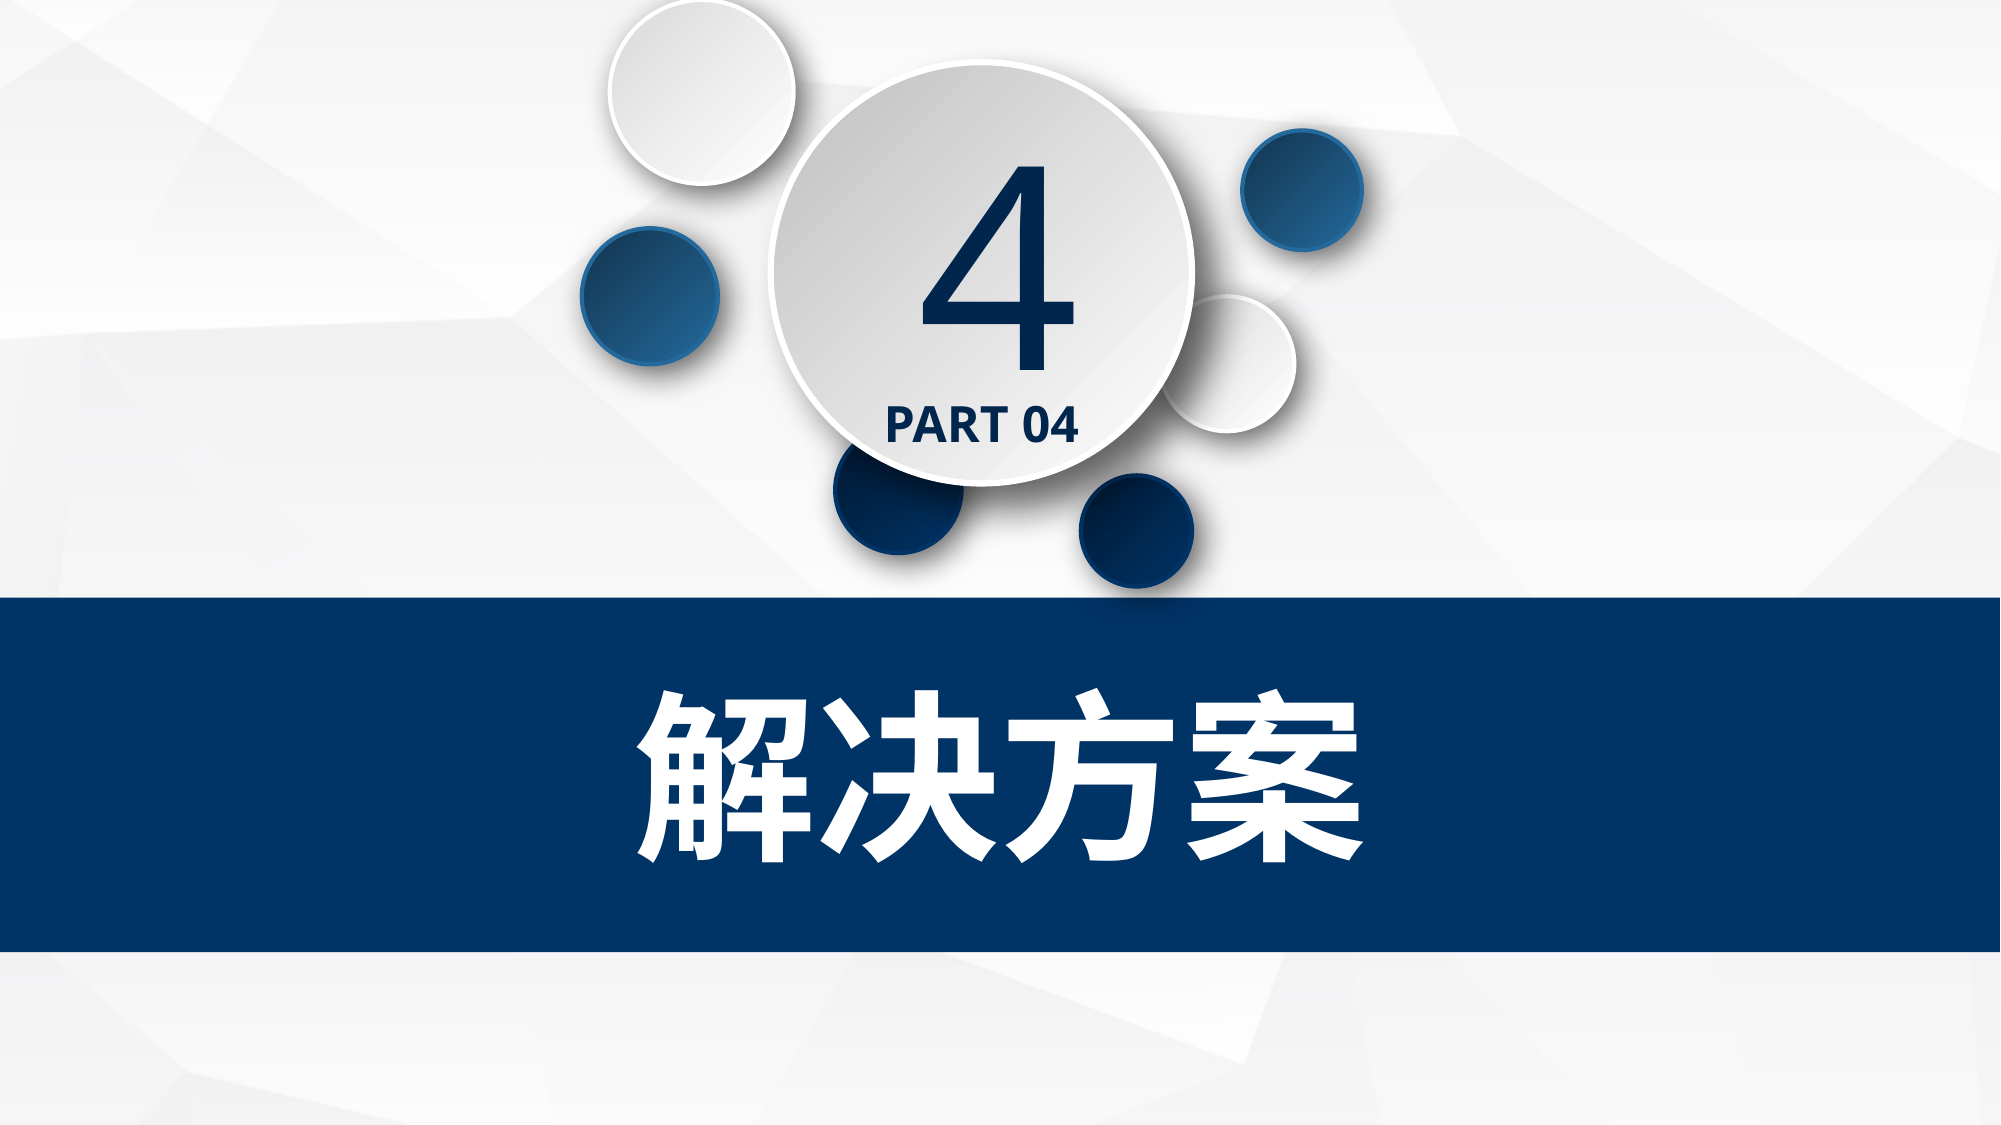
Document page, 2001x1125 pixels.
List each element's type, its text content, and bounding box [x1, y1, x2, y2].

text_box [1079, 479, 1194, 588]
text_box [608, 0, 795, 185]
text_box [580, 227, 719, 366]
text_box [882, 460, 1081, 485]
text_box [1205, 297, 1296, 433]
text_box [1094, 93, 1194, 430]
text_box 解决方案 [233, 656, 1767, 891]
text_box [834, 468, 950, 555]
text_box [769, 61, 1067, 430]
text_box PART 04 [839, 385, 1124, 460]
picture [0, 0, 2001, 1125]
text_box [0, 596, 2000, 953]
text_box 4 [902, 79, 1094, 385]
text_box [1241, 129, 1363, 252]
